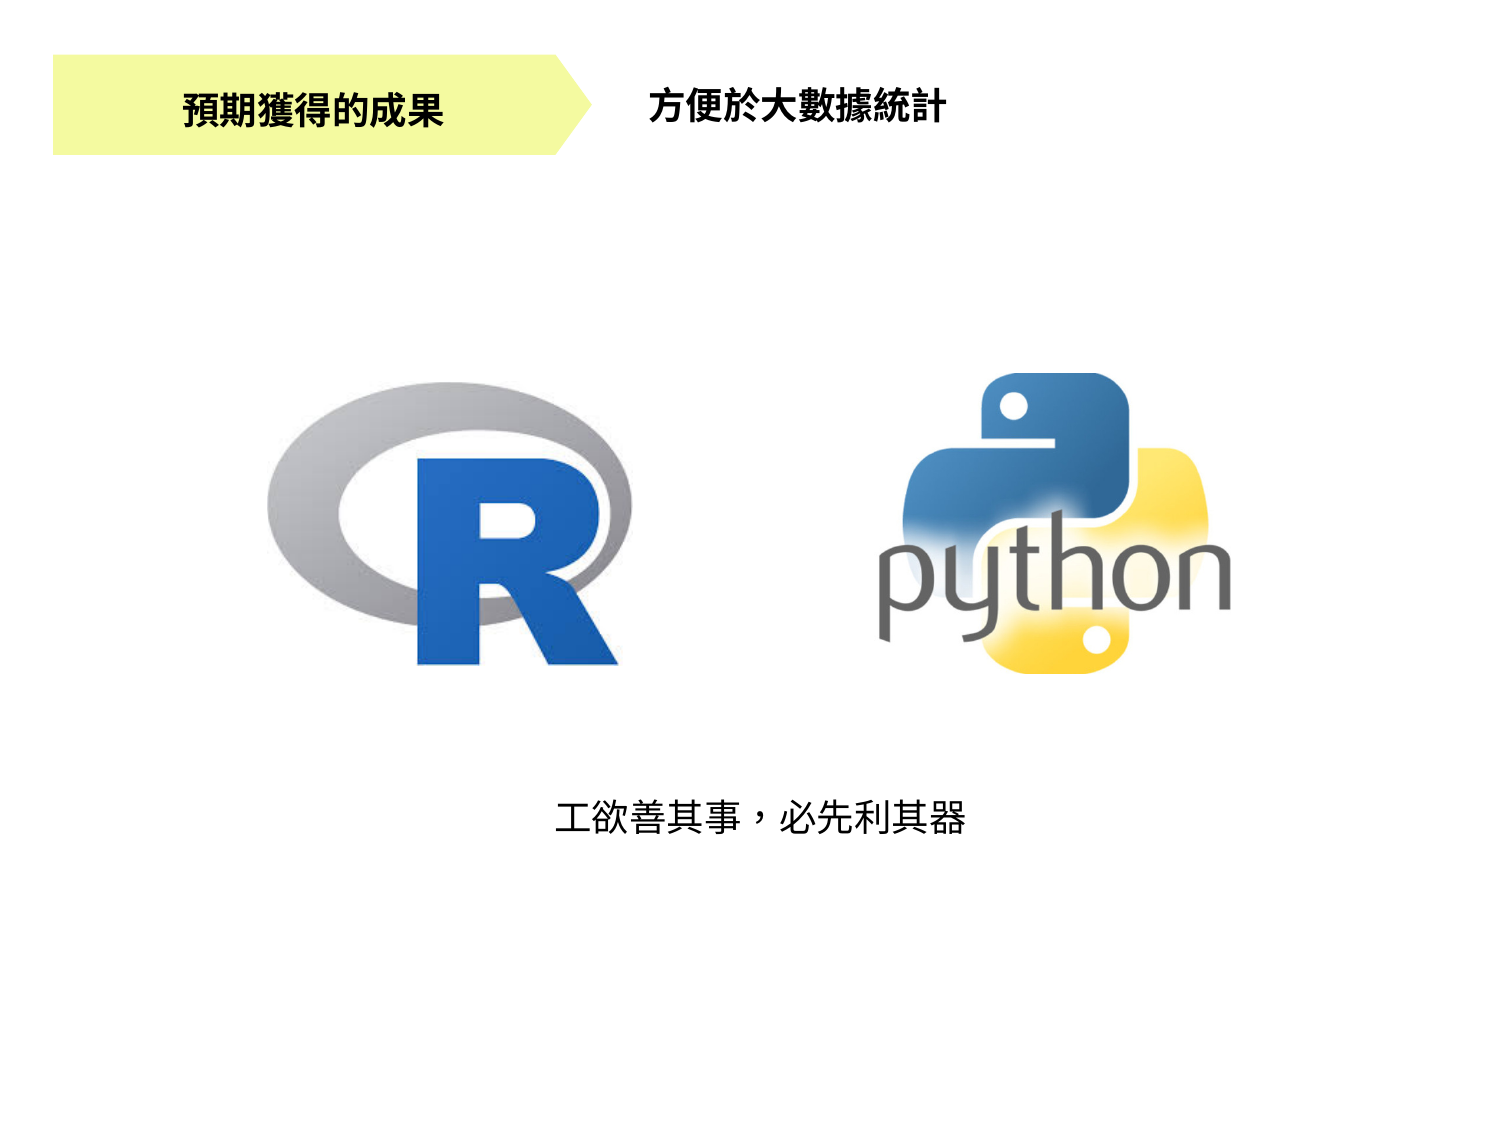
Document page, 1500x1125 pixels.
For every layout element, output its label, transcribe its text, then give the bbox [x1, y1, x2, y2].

text_box 方便於大數據統計 [633, 74, 964, 135]
picture [267, 381, 634, 666]
text_box 預期獲得的成果 [50, 52, 594, 157]
text_box 工欲善其事，必先利其器 [539, 786, 982, 847]
picture [832, 373, 1278, 675]
